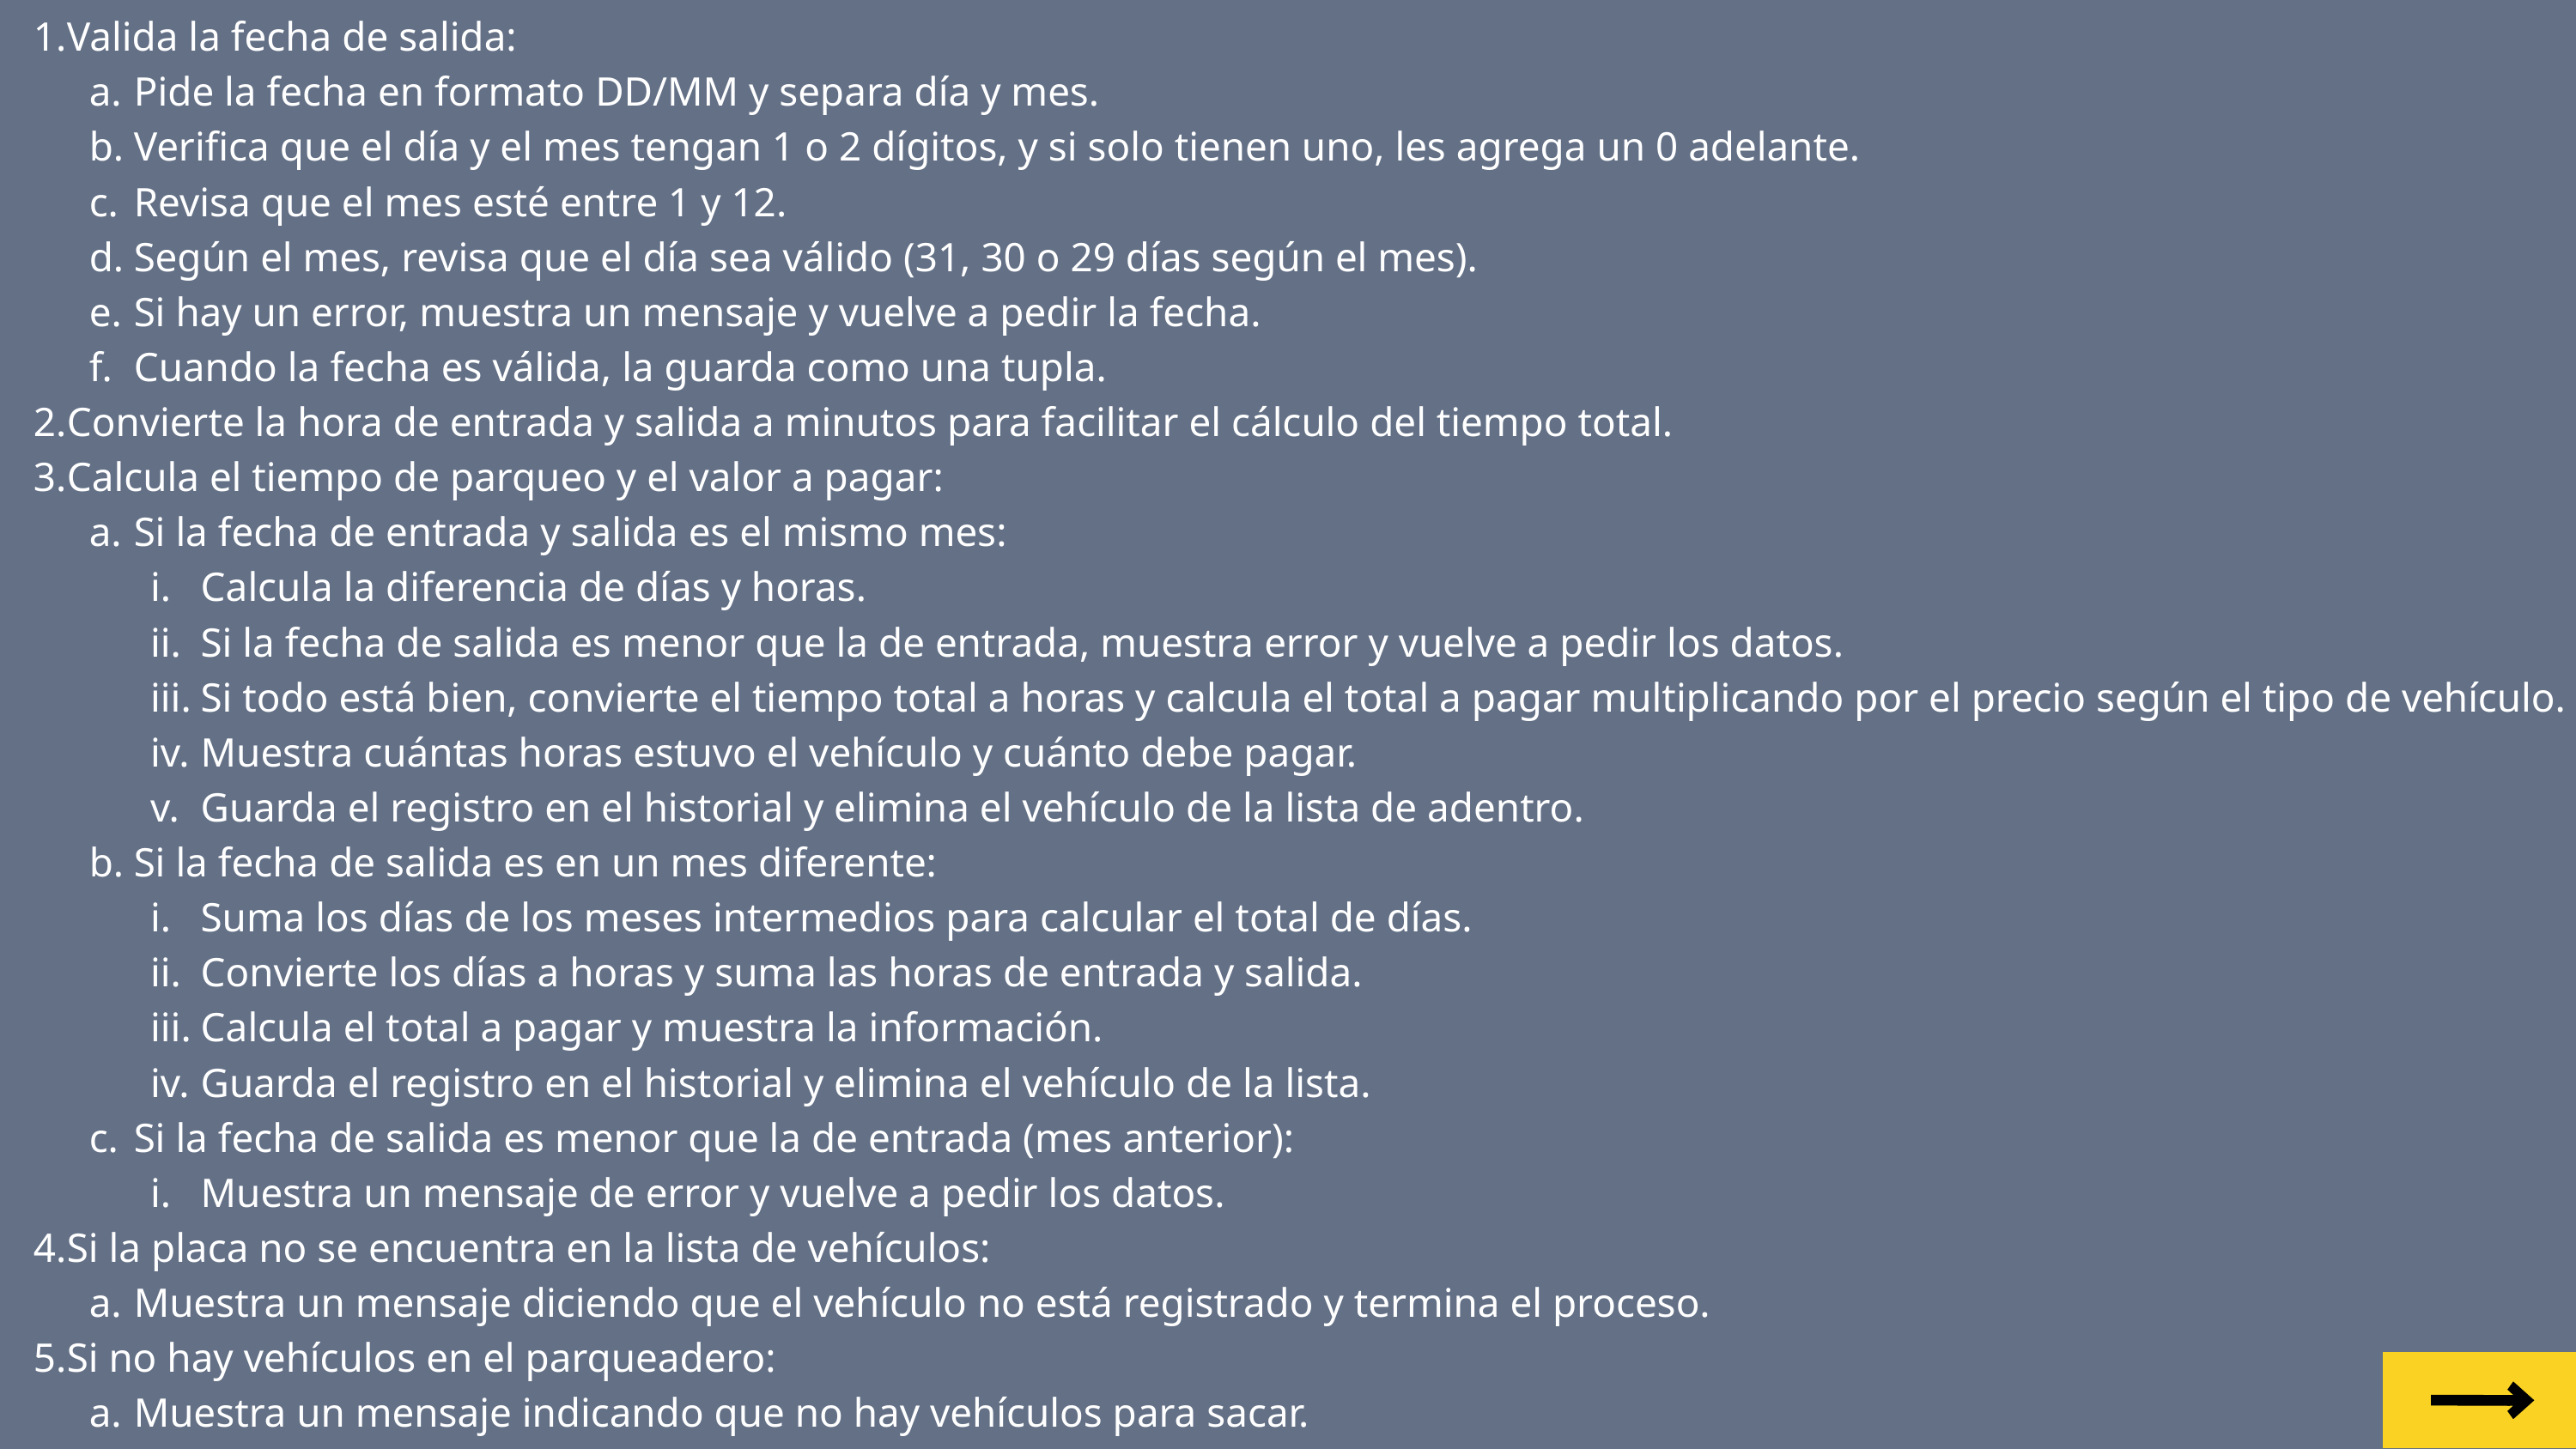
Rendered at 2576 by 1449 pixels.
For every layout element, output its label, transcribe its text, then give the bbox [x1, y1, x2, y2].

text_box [2382, 1351, 2576, 1449]
text_box Valida la fecha de salida: Pide la fecha en formato DD/MM y separa día y mes. Verifica que el día y el mes tengan 1 o 2 dígitos, y si solo tienen uno, les agrega un 0 adelante. Revisa que el mes esté entre 1 y 12. Según el mes, revisa que el día sea válido (31, 30 o 29 días según el mes). Si hay un error, muestra un mensaje y vuelve a pedir la fecha. Cuando la fecha es válida, la guarda como una tupla. Convierte la hora de entrada y salida a minutos para facilitar el cálculo del tiempo total. Calcula el tiempo de parqueo y el valor a pagar: Si la fecha de entrada y salida es el mismo mes: Calcula la diferencia de días y horas. Si la fecha de salida es menor que la de entrada, muestra error y vuelve a pedir los datos. Si todo está bien, convierte el tiempo total a horas y calcula el total a pagar multiplicando por el precio según el tipo de vehículo. Muestra cuántas horas estuvo el vehículo y cuánto debe pagar. Guarda el registro en el historial y elimina el vehículo de la lista de adentro. Si la fecha de salida es en un mes diferente: Suma los días de los meses intermedios para calcular el total de días. Convierte los días a horas y suma las horas de entrada y salida. Calcula el total a pagar y muestra la información. Guarda el registro en el historial y elimina el vehículo de la lista. Si la fecha de salida es menor que la de entrada (mes anterior): Muestra un mensaje de error y vuelve a pedir los datos. Si la placa no se encuentra en la lista de vehículos: Muestra un mensaje diciendo que el vehículo no está registrado y termina el proceso. Si no hay vehículos en el parqueadero: Muestra un mensaje indicando que no hay vehículos para sacar. [0, 3, 2576, 1449]
